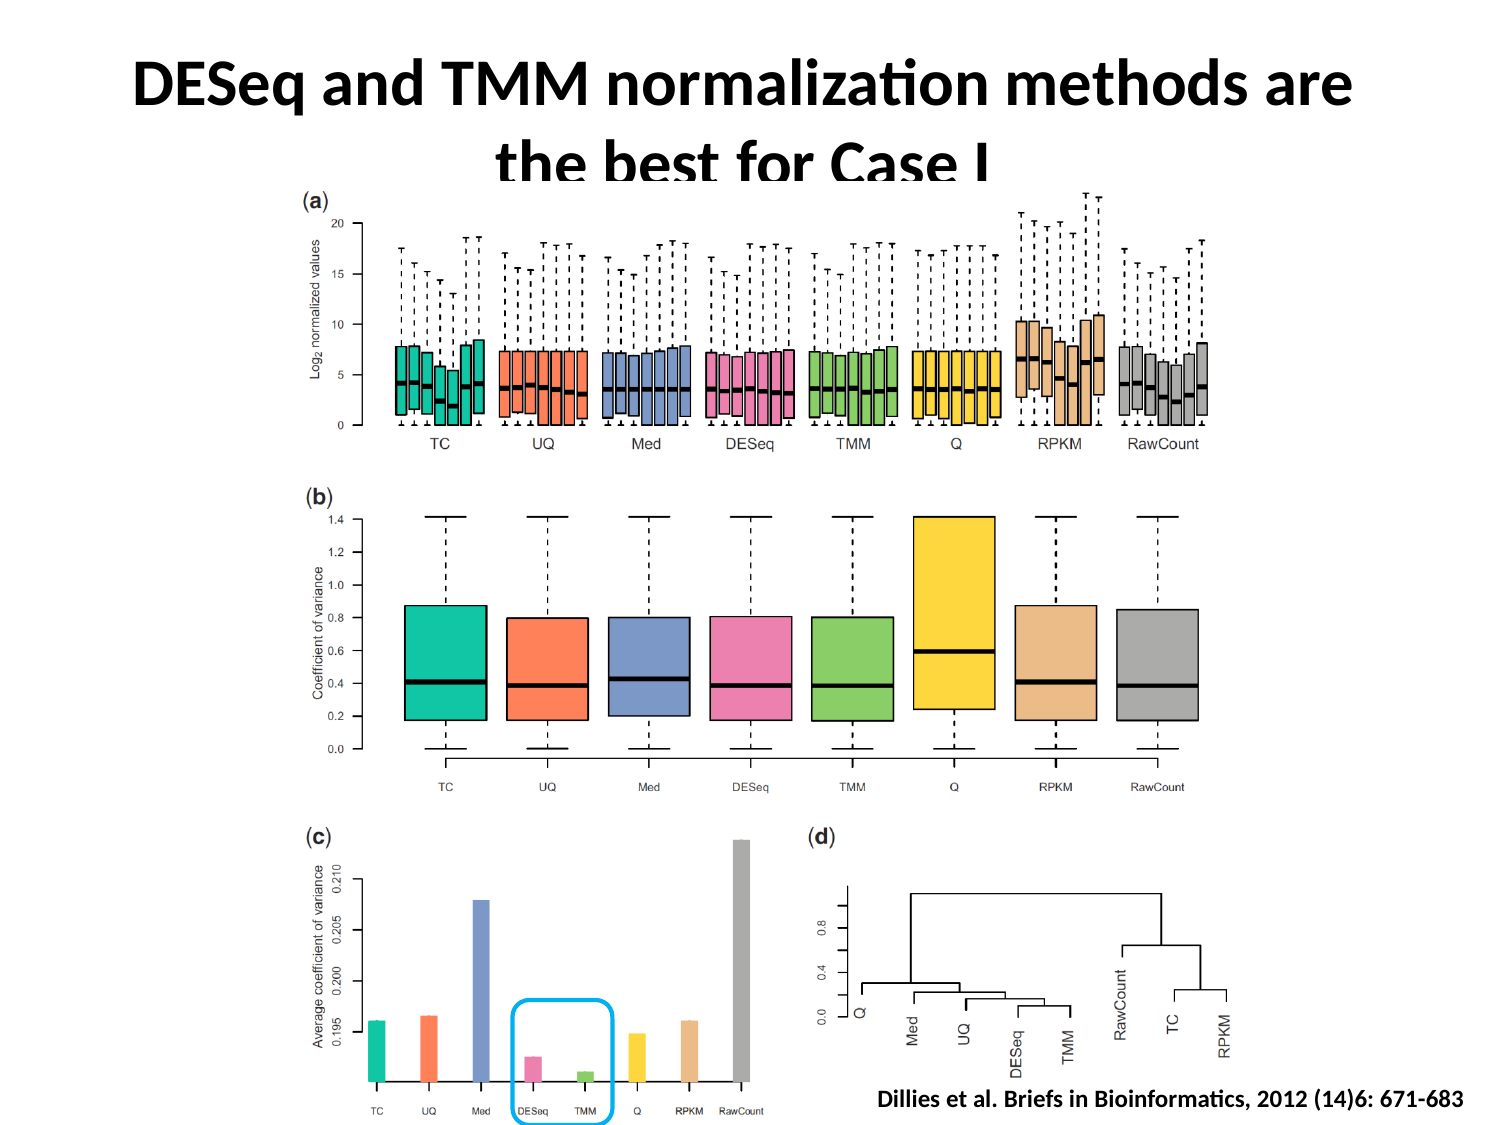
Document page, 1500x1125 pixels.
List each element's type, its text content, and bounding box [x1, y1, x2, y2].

title DESeq and TMM normalization methods are the best for Case I [68, 25, 1419, 213]
picture [274, 181, 1251, 1125]
picture [515, 1003, 610, 1122]
text_box Dillies et al. Briefs in Bioinformatics, 2012 (14)6: 671-683 [1254, 1074, 1500, 1120]
